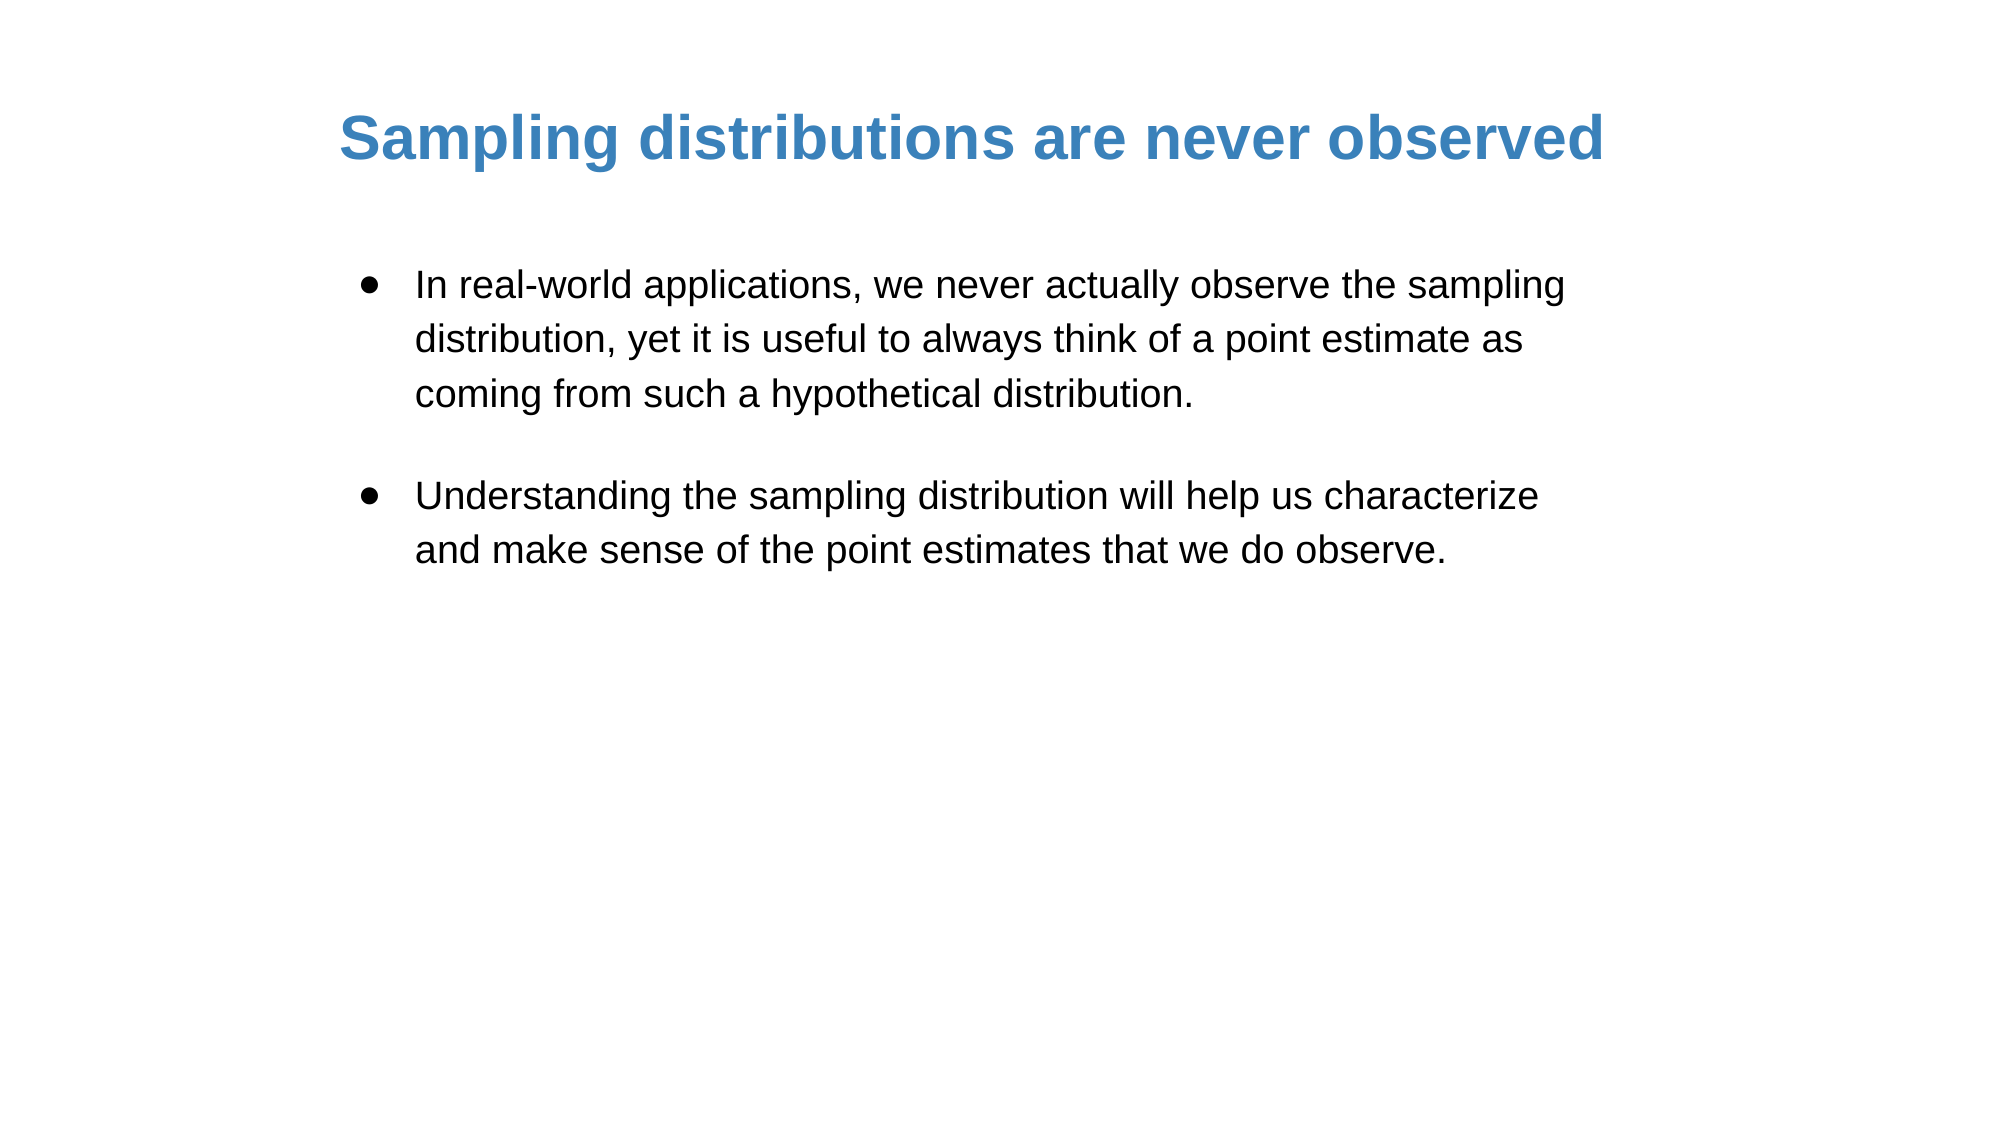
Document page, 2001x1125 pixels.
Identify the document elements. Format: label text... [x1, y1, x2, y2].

list In real-world applications, we never actually observe the sampling distribution, yet it is useful to always think of a point estimate as coming from such a hypothetical distribution. Understanding the sampling distribution will help us characterize and make sense of the point estimates that we do observe. [325, 236, 1613, 881]
title Sampling distributions are never observed [324, 0, 1675, 188]
